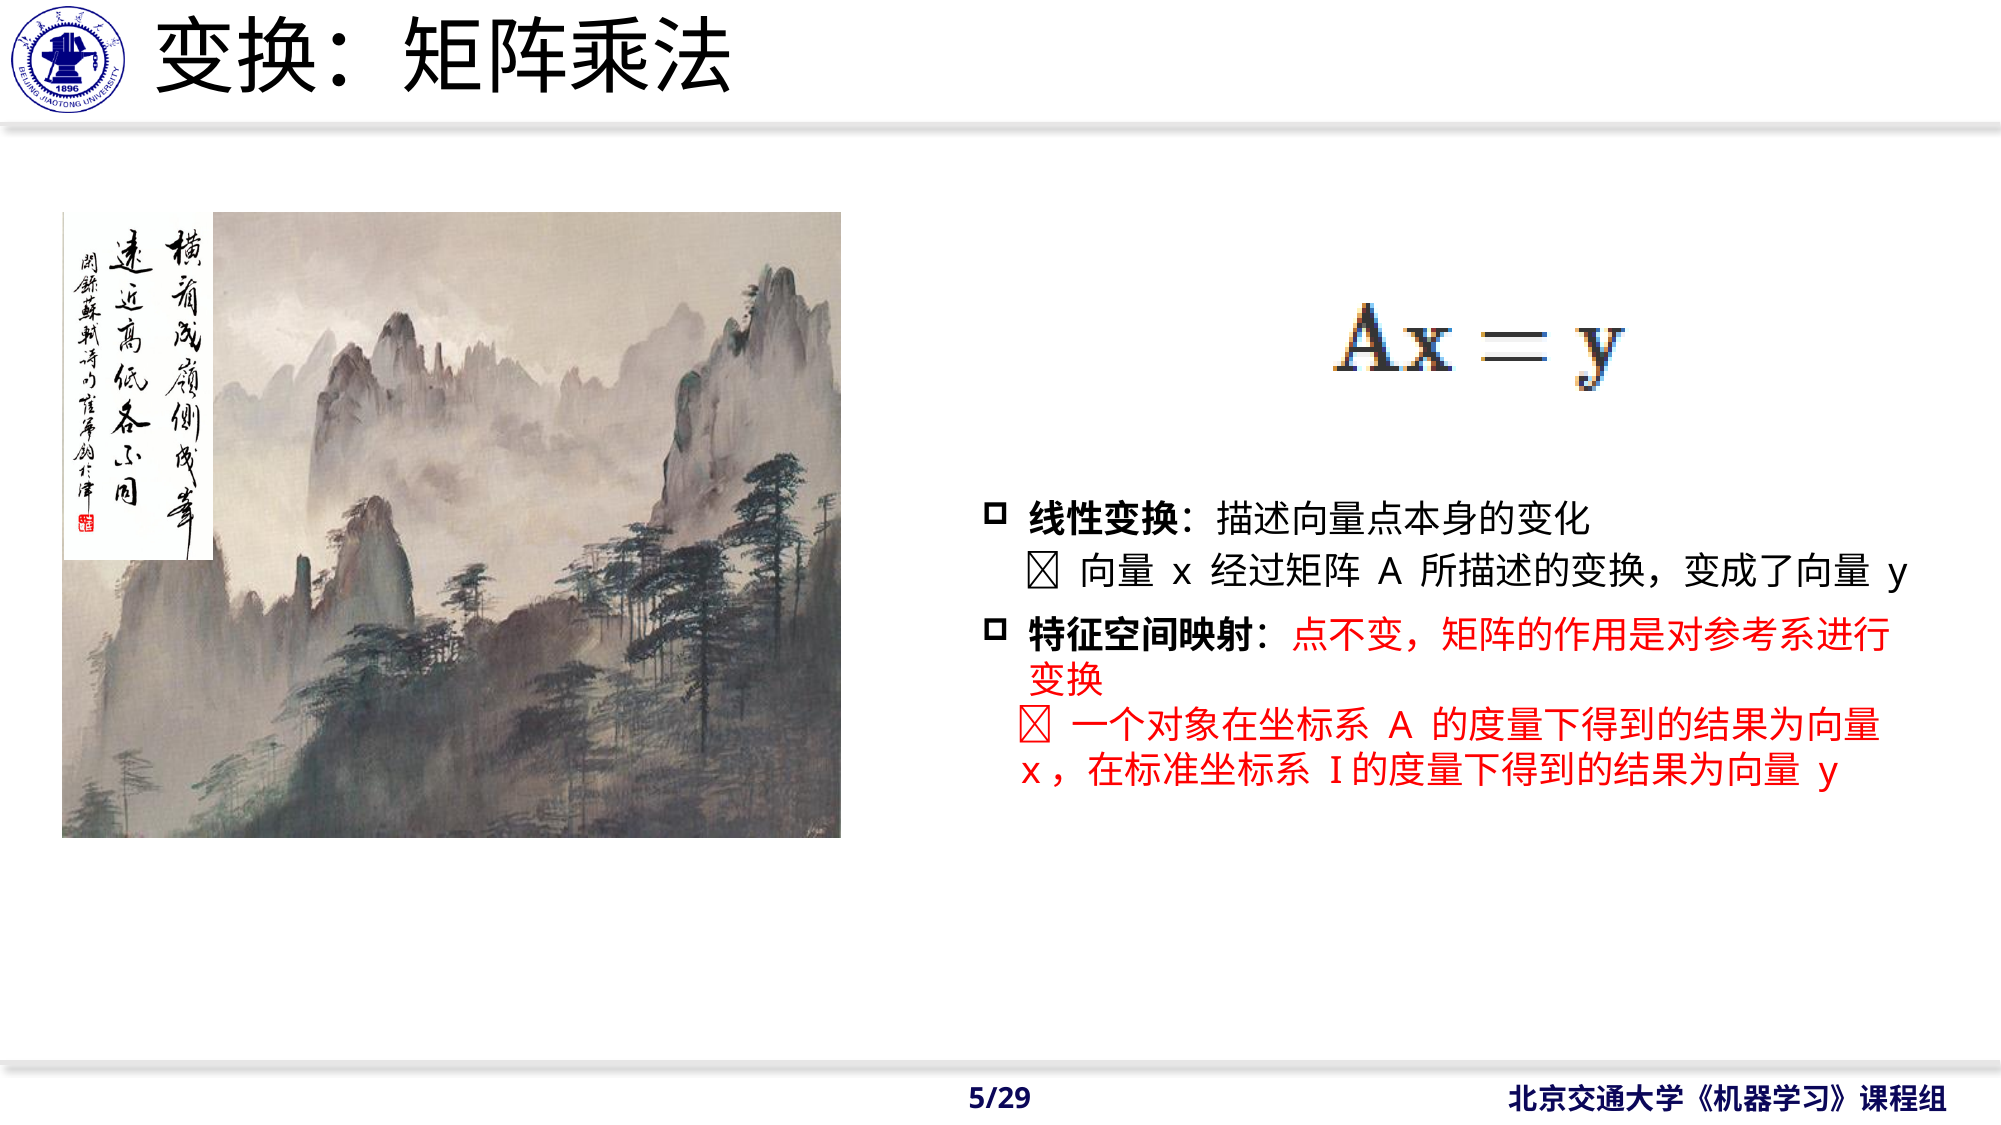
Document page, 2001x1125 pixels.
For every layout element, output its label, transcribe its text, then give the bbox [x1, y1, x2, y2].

picture [62, 212, 841, 838]
picture [1251, 236, 1732, 454]
title 变换：矩阵乘法 [137, 6, 1863, 112]
picture [11, 6, 125, 113]
text_box 线性变换：描述向量点本身的变化  向量 x 经过矩阵 A 所描述的变换，变成了向量 y 特征空间映射：点不变，矩阵的作用是对参考系进行变换  一个对象在坐标系 A 的度量下得到的结果为向量 x，在标准坐标系 I的度量下得到的结果为向量 y [892, 487, 1933, 799]
